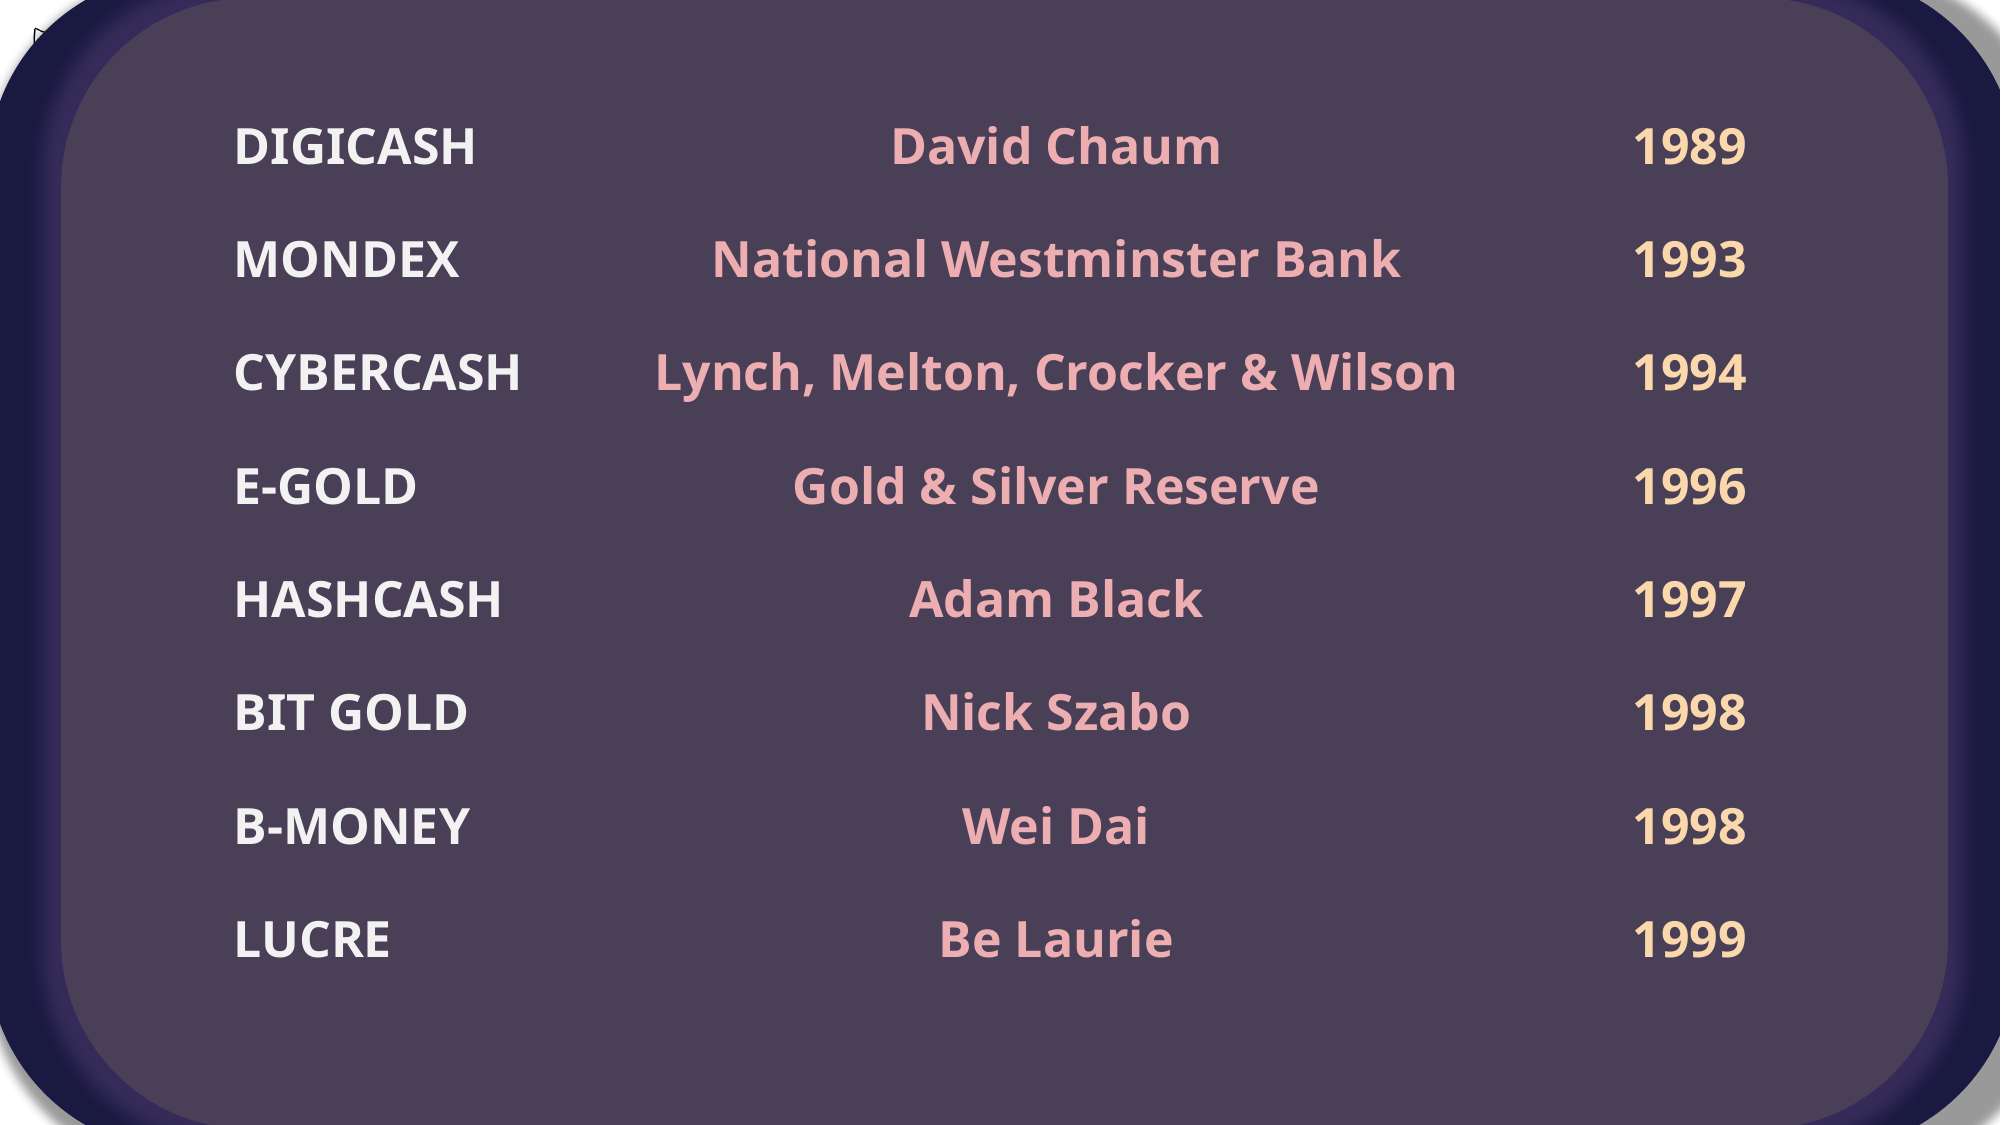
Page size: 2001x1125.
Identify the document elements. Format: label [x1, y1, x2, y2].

text_box [0, 0, 2000, 1125]
